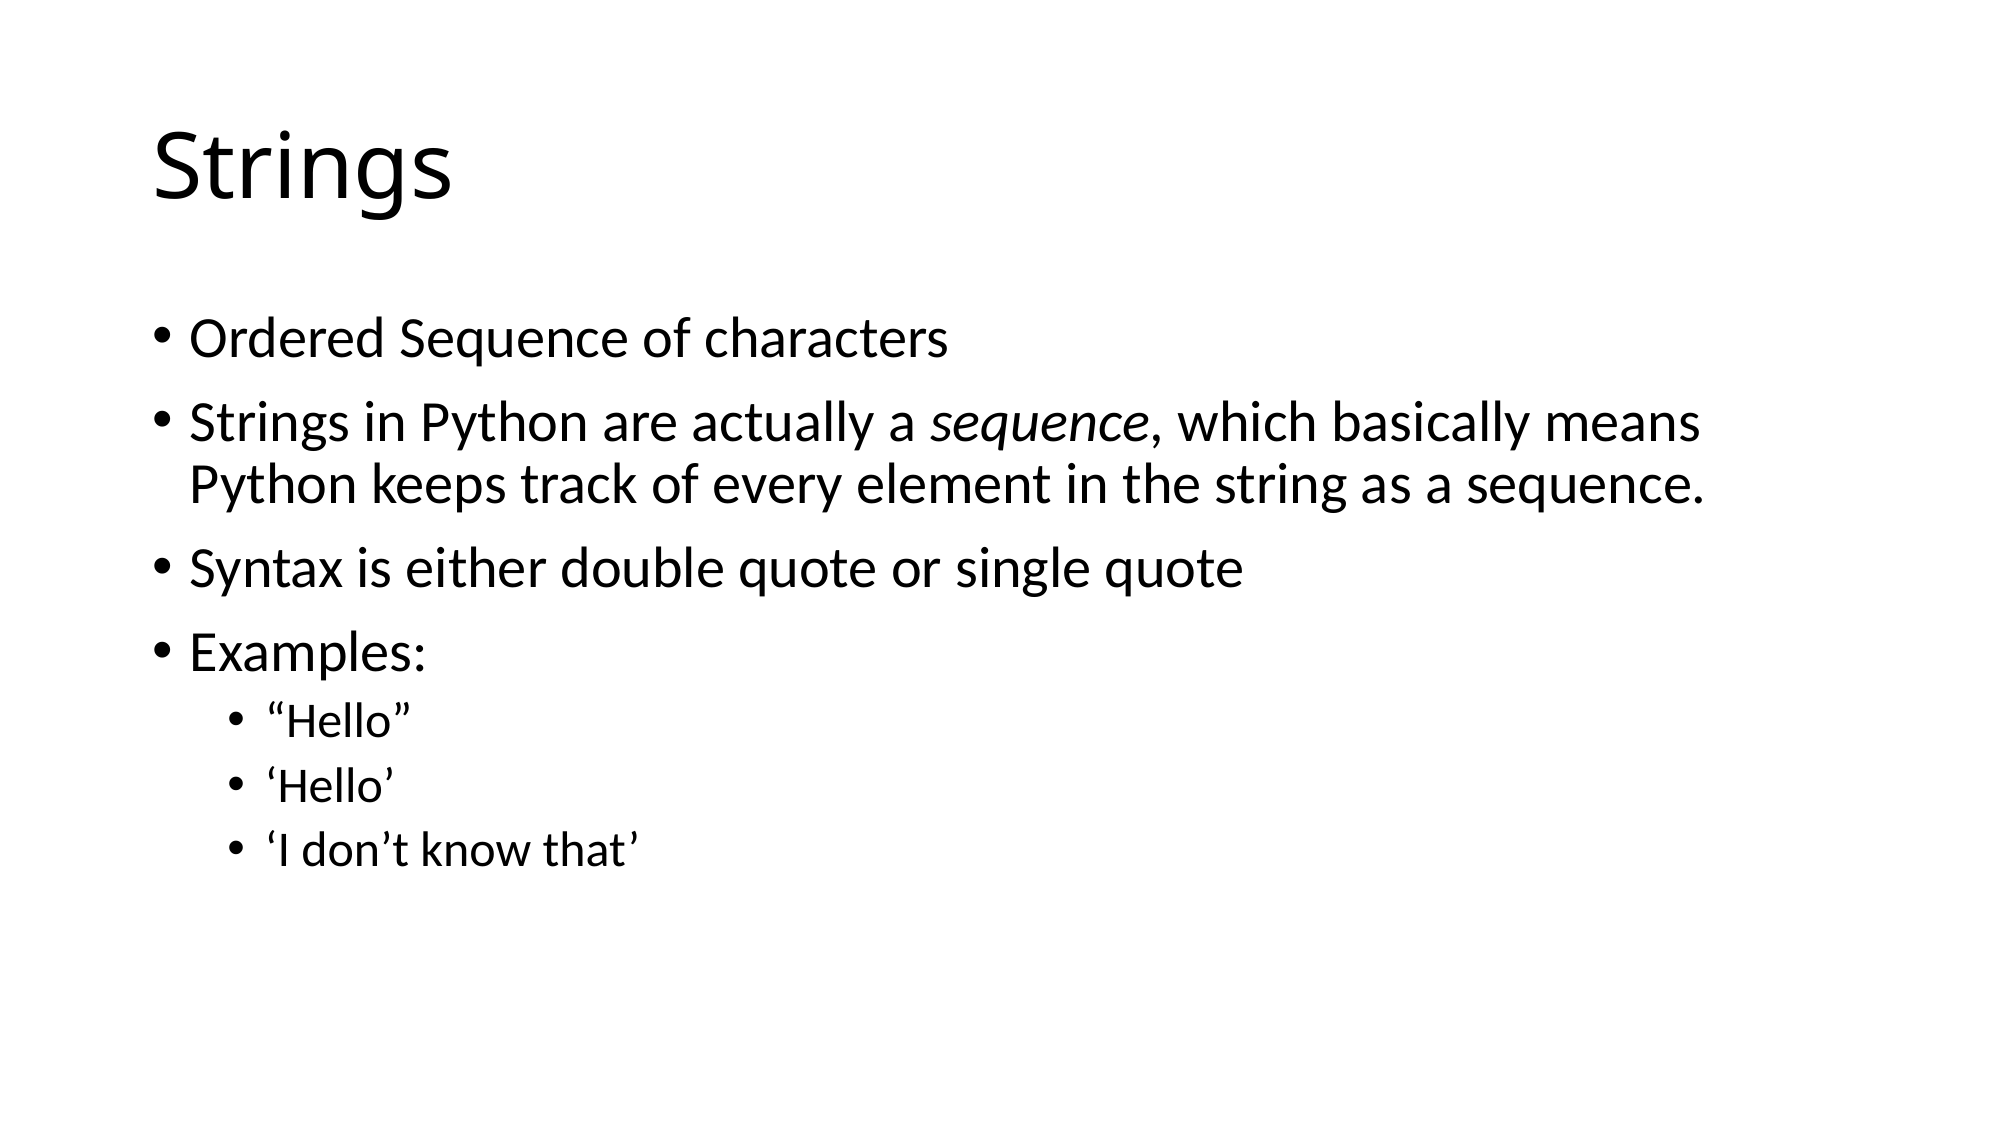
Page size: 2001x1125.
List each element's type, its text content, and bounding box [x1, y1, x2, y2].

list Ordered Sequence of characters Strings in Python are actually a sequence, which basically means Python keeps track of every element in the string as a sequence. Syntax is either double quote or single quote Examples: “Hello” ‘Hello’ ‘I don’t know that’ [137, 299, 1863, 1014]
title Strings [137, 59, 1863, 278]
